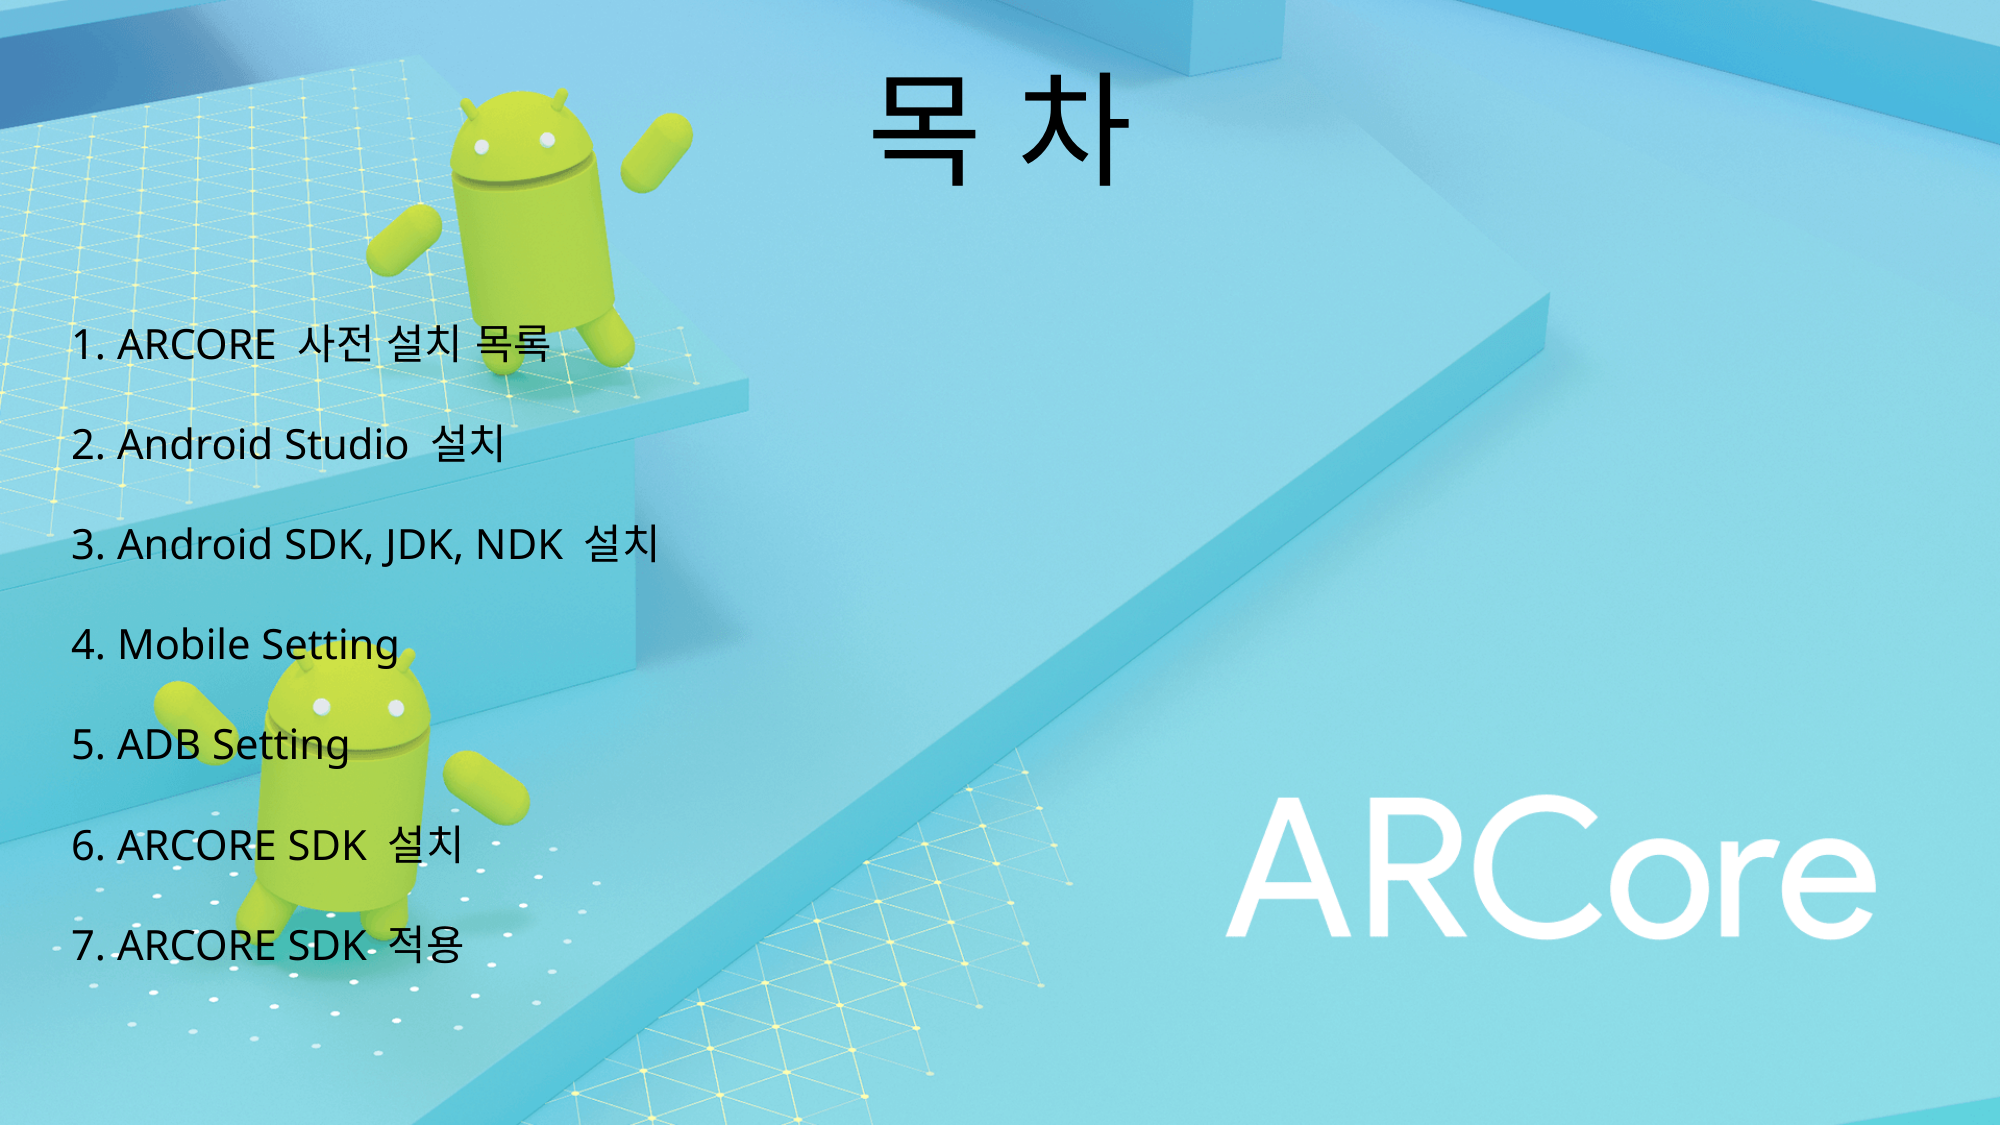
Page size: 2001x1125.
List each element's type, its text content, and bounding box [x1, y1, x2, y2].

text_box 목 차 [0, 43, 2000, 209]
text_box 1. ARCORE 사전 설치 목록 2. Android Studio 설치 3. Android SDK, JDK, NDK 설치 4. Mobile Setting 5. ADB Setting 6. ARCORE SDK 설치 7. ARCORE SDK 적용 [56, 310, 1944, 976]
